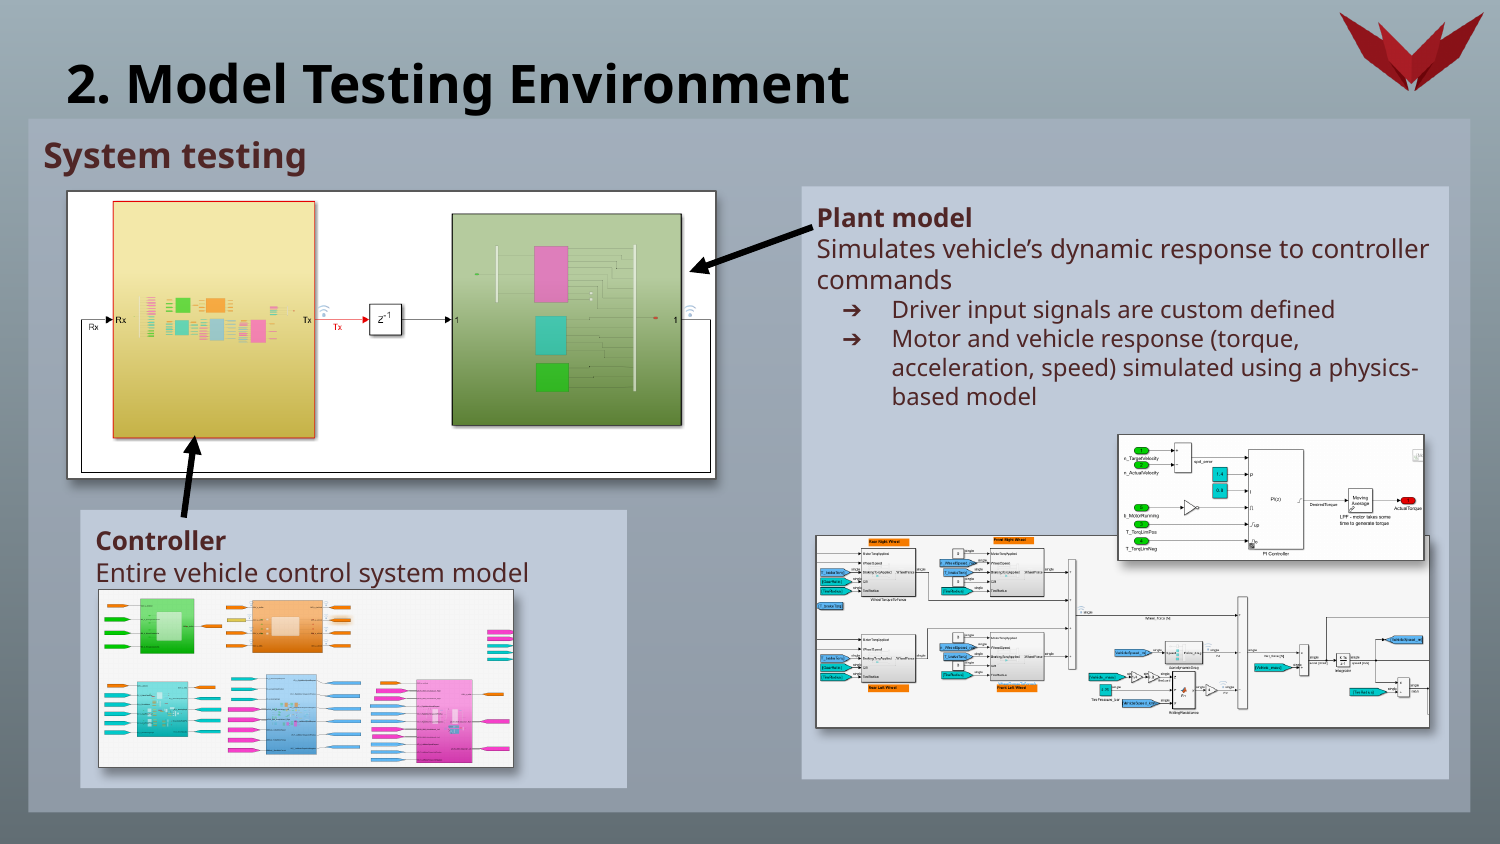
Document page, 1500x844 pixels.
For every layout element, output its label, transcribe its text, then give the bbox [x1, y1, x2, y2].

list Plant model Simulates vehicle’s dynamic response to controller commands Driver input signals are custom defined Motor and vehicle response (torque, acceleration, speed) simulated using a physics-based model [801, 186, 1449, 780]
picture [816, 434, 1429, 728]
title 2. Model Testing Environment [51, 35, 1449, 130]
picture [99, 590, 514, 768]
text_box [688, 226, 813, 273]
text_box System testing [28, 118, 1471, 813]
list Controller Entire vehicle control system model [80, 509, 627, 789]
picture [1339, 12, 1487, 91]
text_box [183, 434, 196, 518]
picture [67, 191, 716, 479]
